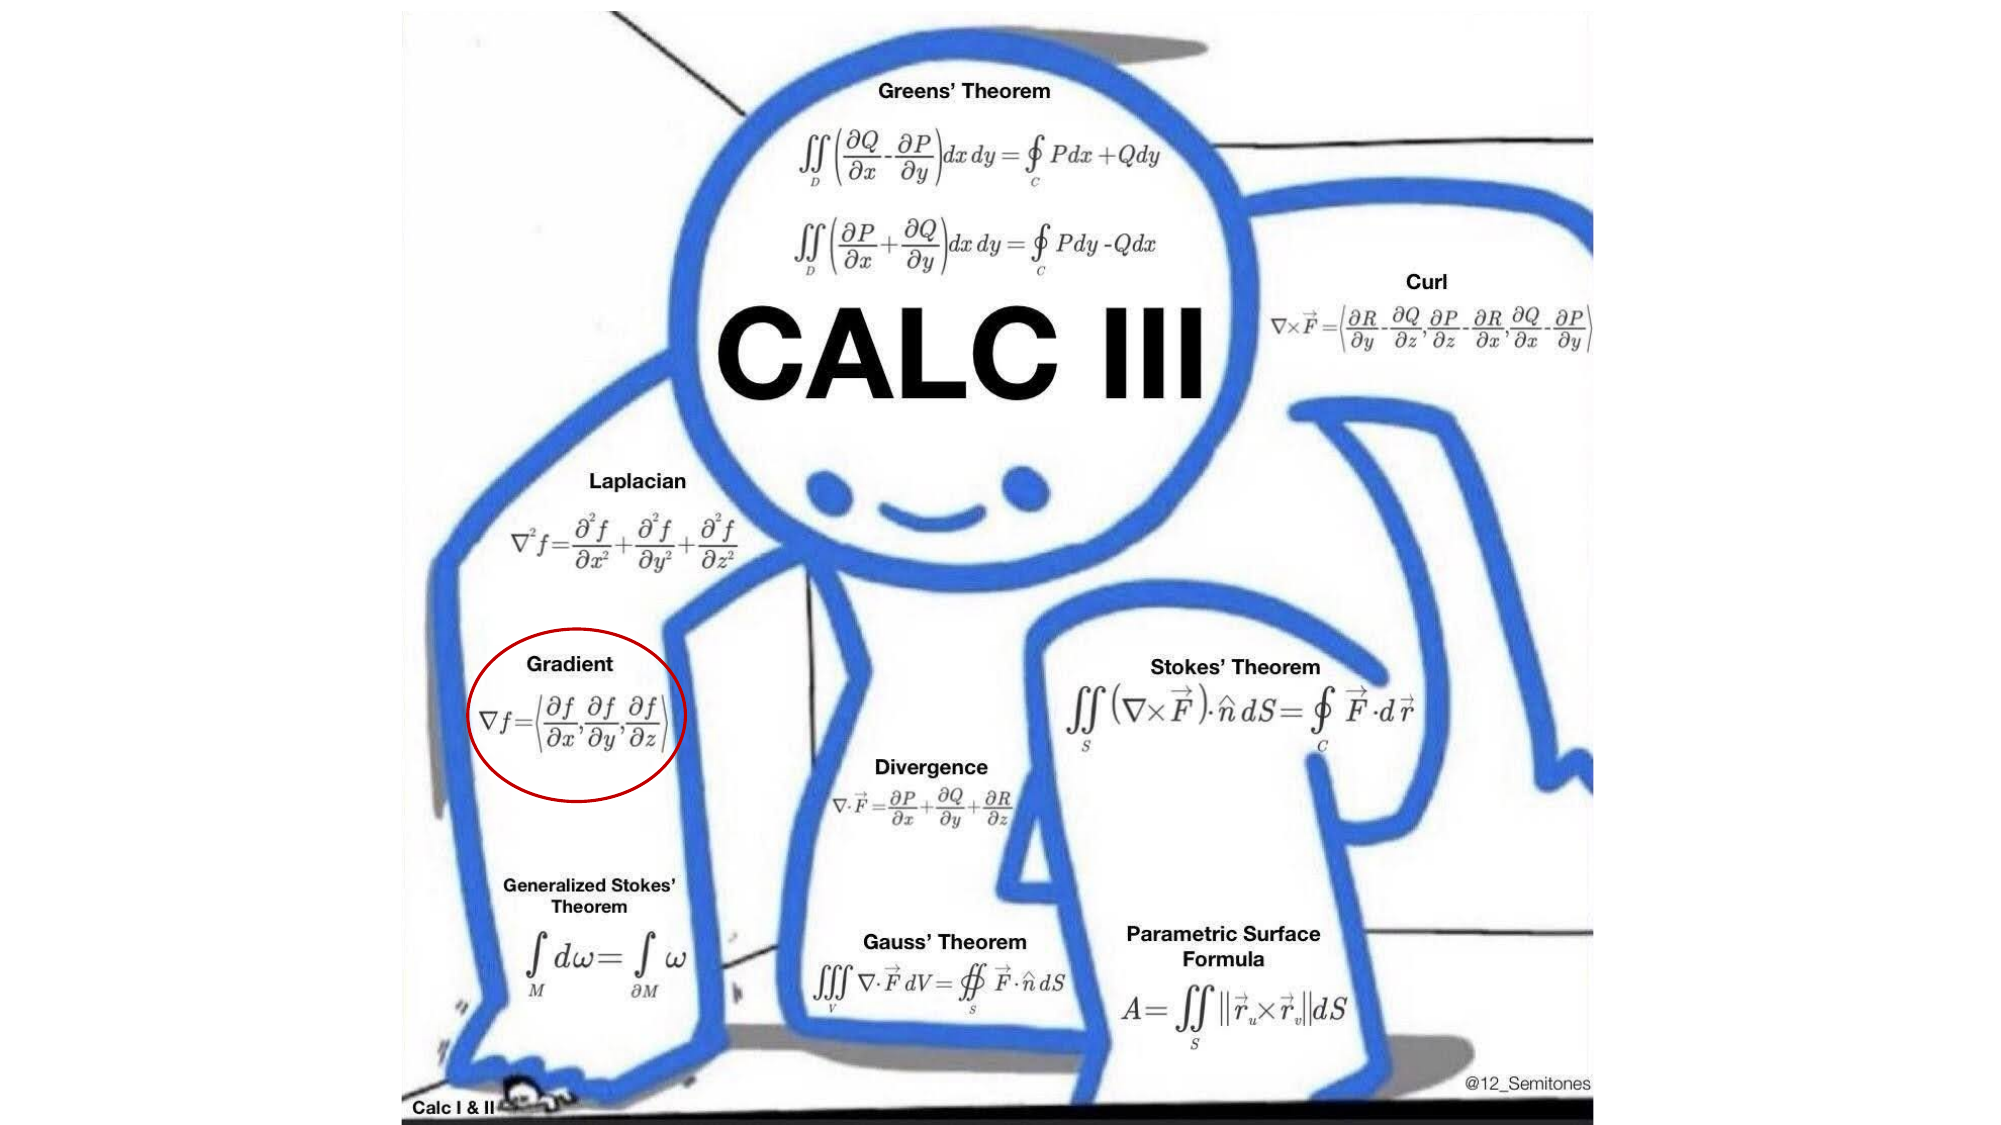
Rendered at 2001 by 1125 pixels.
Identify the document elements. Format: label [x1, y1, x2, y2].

picture [401, 10, 1595, 1125]
